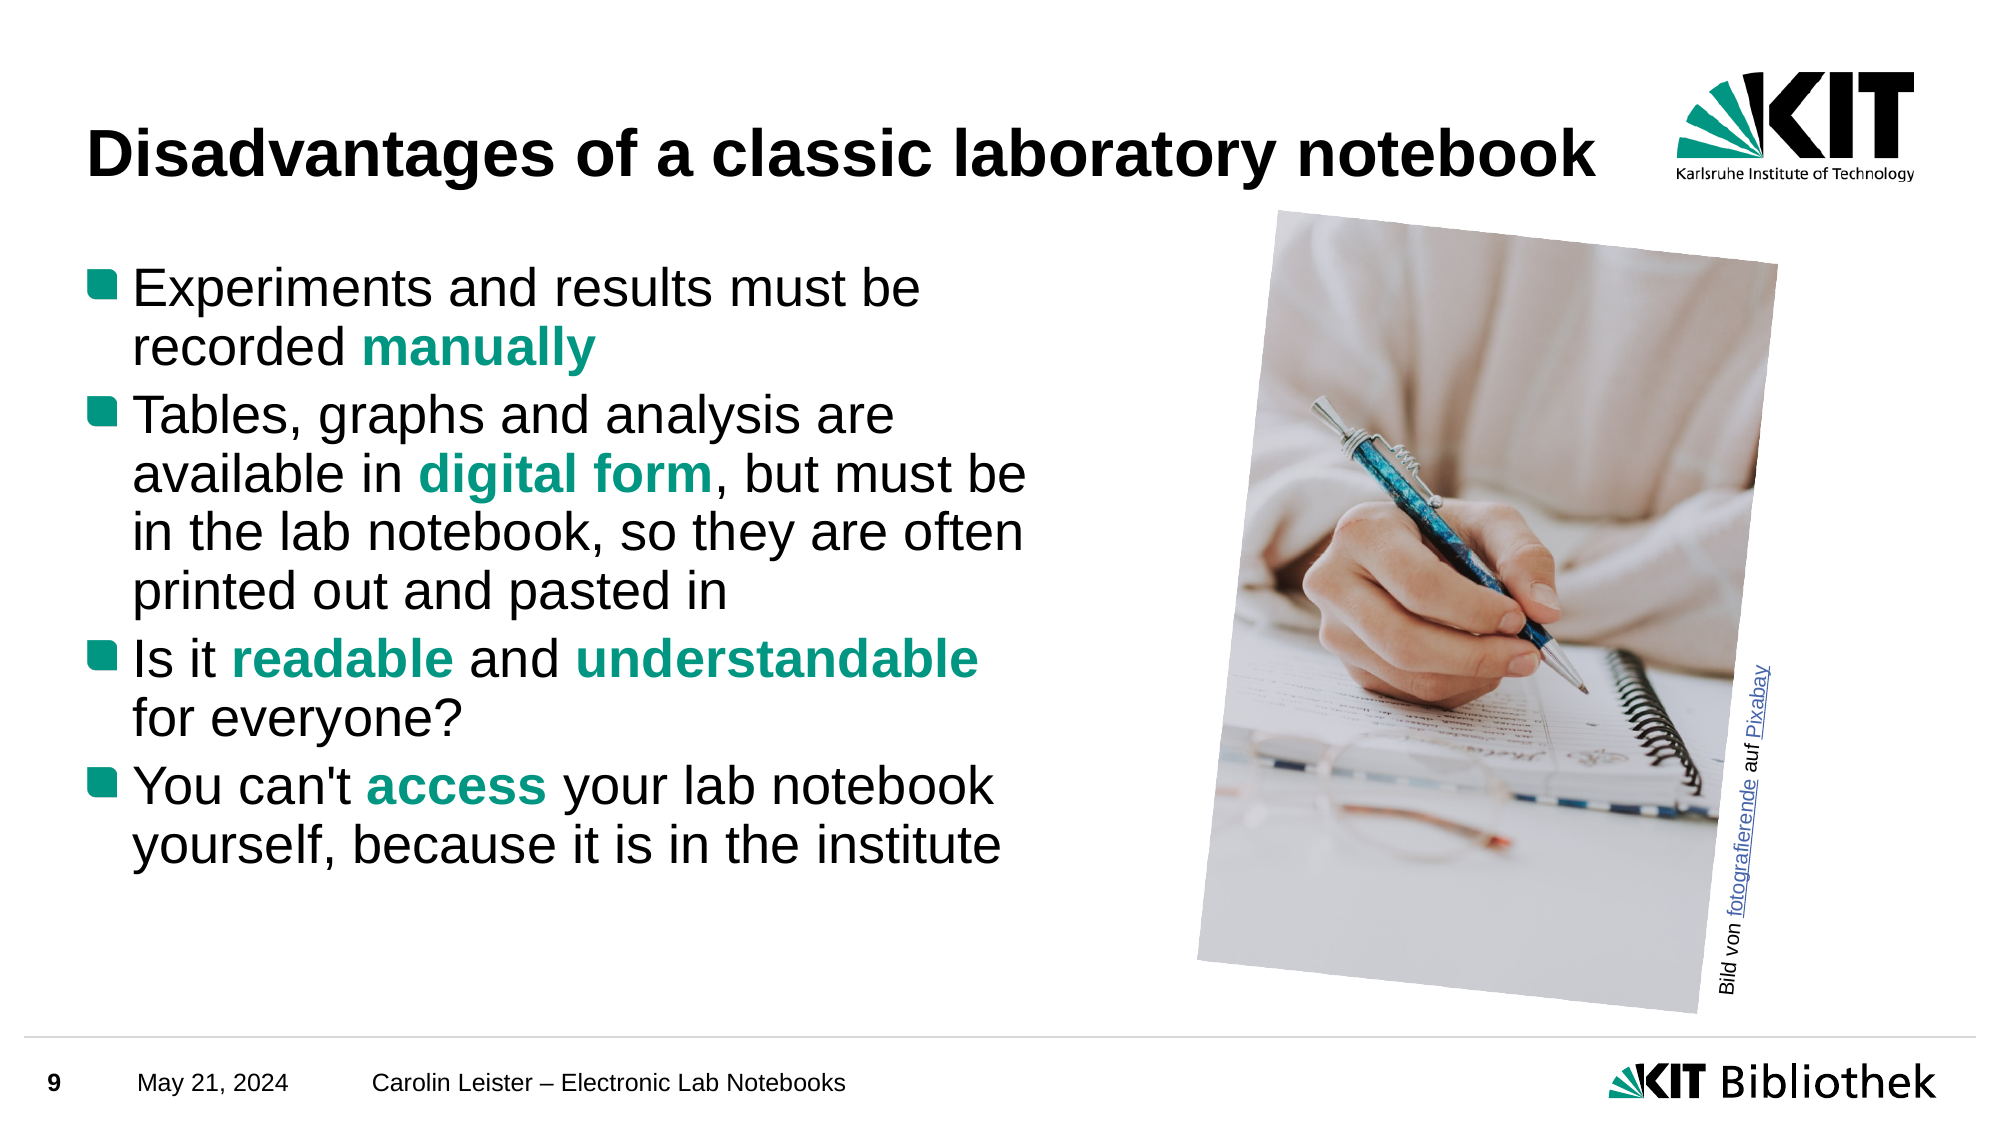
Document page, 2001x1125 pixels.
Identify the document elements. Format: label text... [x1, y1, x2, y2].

title Disadvantages of a classic laboratory notebook [86, 64, 1675, 191]
picture [1677, 72, 1914, 182]
picture [87, 396, 117, 430]
picture [87, 640, 117, 674]
picture [1197, 211, 1778, 1013]
picture [87, 767, 117, 801]
slide_number 9 [47, 1038, 119, 1125]
text_box Bild von fotografierende auf Pixabay [1703, 648, 1781, 1013]
list Experiments and results must be recorded manually Tables, graphs and analysis are available in digital form, but must be in the lab notebook, so they are often printed out and pasted in Is it readable and understandable for everyone? You can't access your lab notebook yourself, because it is in the institute [87, 259, 1031, 1014]
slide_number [137, 1038, 362, 1125]
picture [87, 269, 117, 303]
